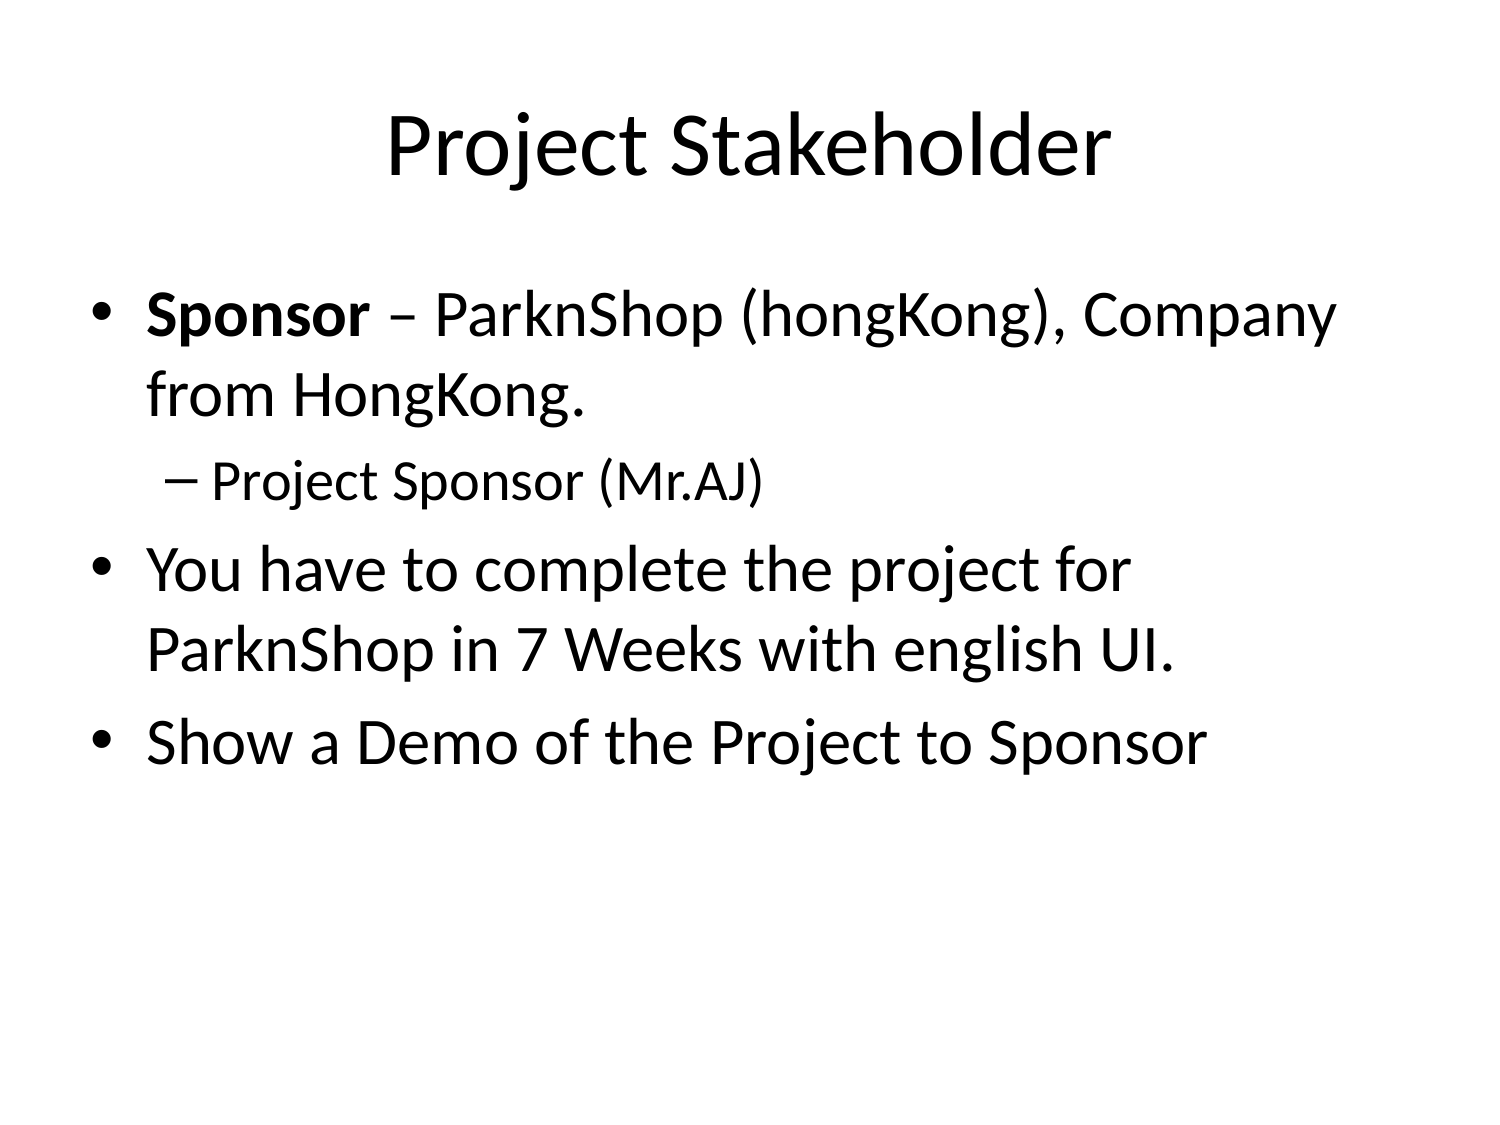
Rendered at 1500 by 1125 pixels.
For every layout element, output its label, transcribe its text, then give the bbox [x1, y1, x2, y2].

title Project Stakeholder [75, 45, 1425, 233]
list Sponsor – ParknShop (hongKong), Company from HongKong. Project Sponsor (Mr.AJ) You have to complete the project for ParknShop in 7 Weeks with english UI. Show a Demo of the Project to Sponsor [75, 262, 1425, 1005]
